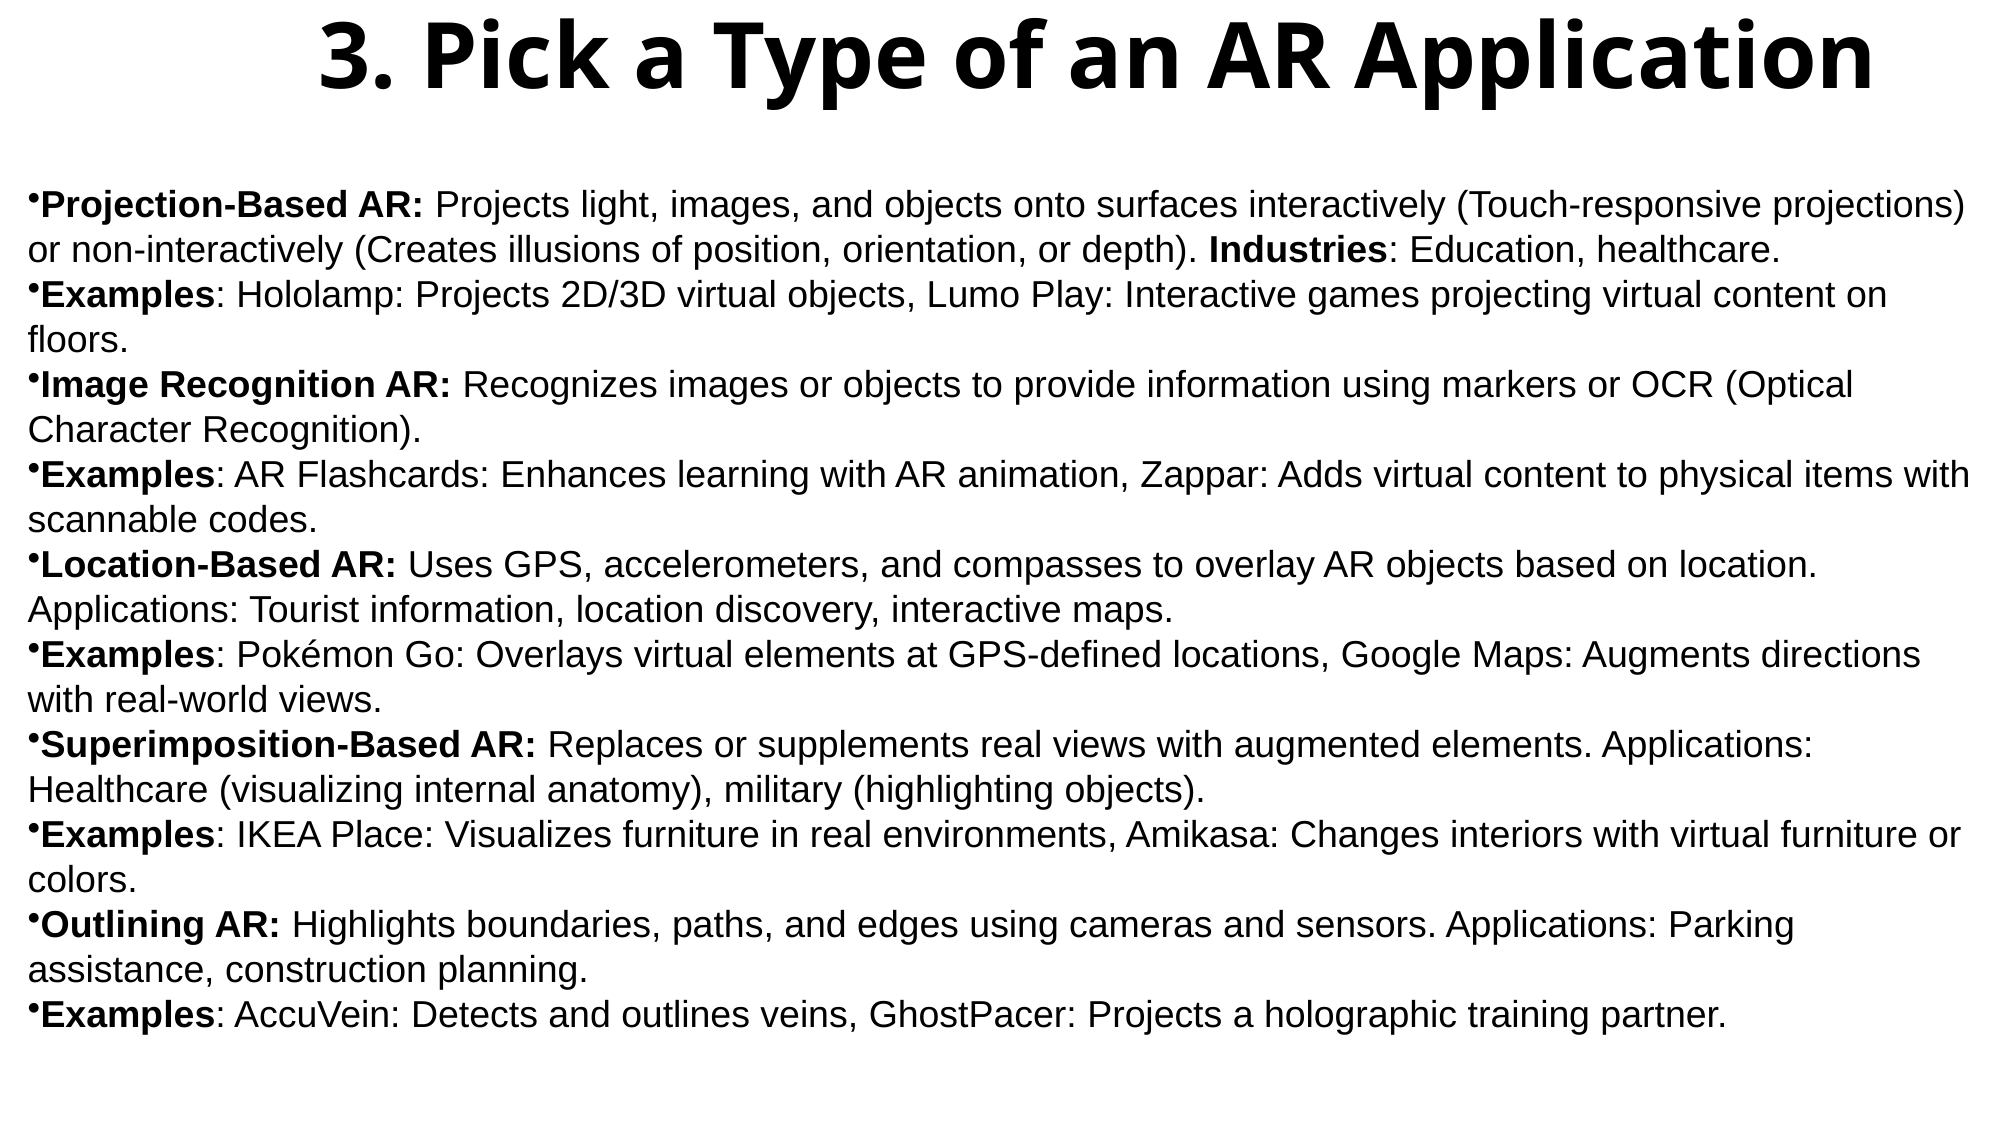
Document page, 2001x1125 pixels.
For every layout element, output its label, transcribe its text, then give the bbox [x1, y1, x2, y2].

text_box Projection-Based AR: Projects light, images, and objects onto surfaces interactively (Touch-responsive projections) or non-interactively (Creates illusions of position, orientation, or depth). Industries: Education, healthcare. Examples: Hololamp: Projects 2D/3D virtual objects, Lumo Play: Interactive games projecting virtual content on floors. Image Recognition AR: Recognizes images or objects to provide information using markers or OCR (Optical Character Recognition). Examples: AR Flashcards: Enhances learning with AR animation, Zappar: Adds virtual content to physical items with scannable codes. Location-Based AR: Uses GPS, accelerometers, and compasses to overlay AR objects based on location. Applications: Tourist information, location discovery, interactive maps. Examples: Pokémon Go: Overlays virtual elements at GPS-defined locations, Google Maps: Augments directions with real-world views. Superimposition-Based AR: Replaces or supplements real views with augmented elements. Applications: Healthcare (visualizing internal anatomy), military (highlighting objects). Examples: IKEA Place: Visualizes furniture in real environments, Amikasa: Changes interiors with virtual furniture or colors. Outlining AR: Highlights boundaries, paths, and edges using cameras and sensors. Applications: Parking assistance, construction planning. Examples: AccuVein: Detects and outlines veins, GhostPacer: Projects a holographic training partner. [12, 172, 1988, 1088]
title 3. Pick a Type of an AR Application [303, 0, 2000, 168]
